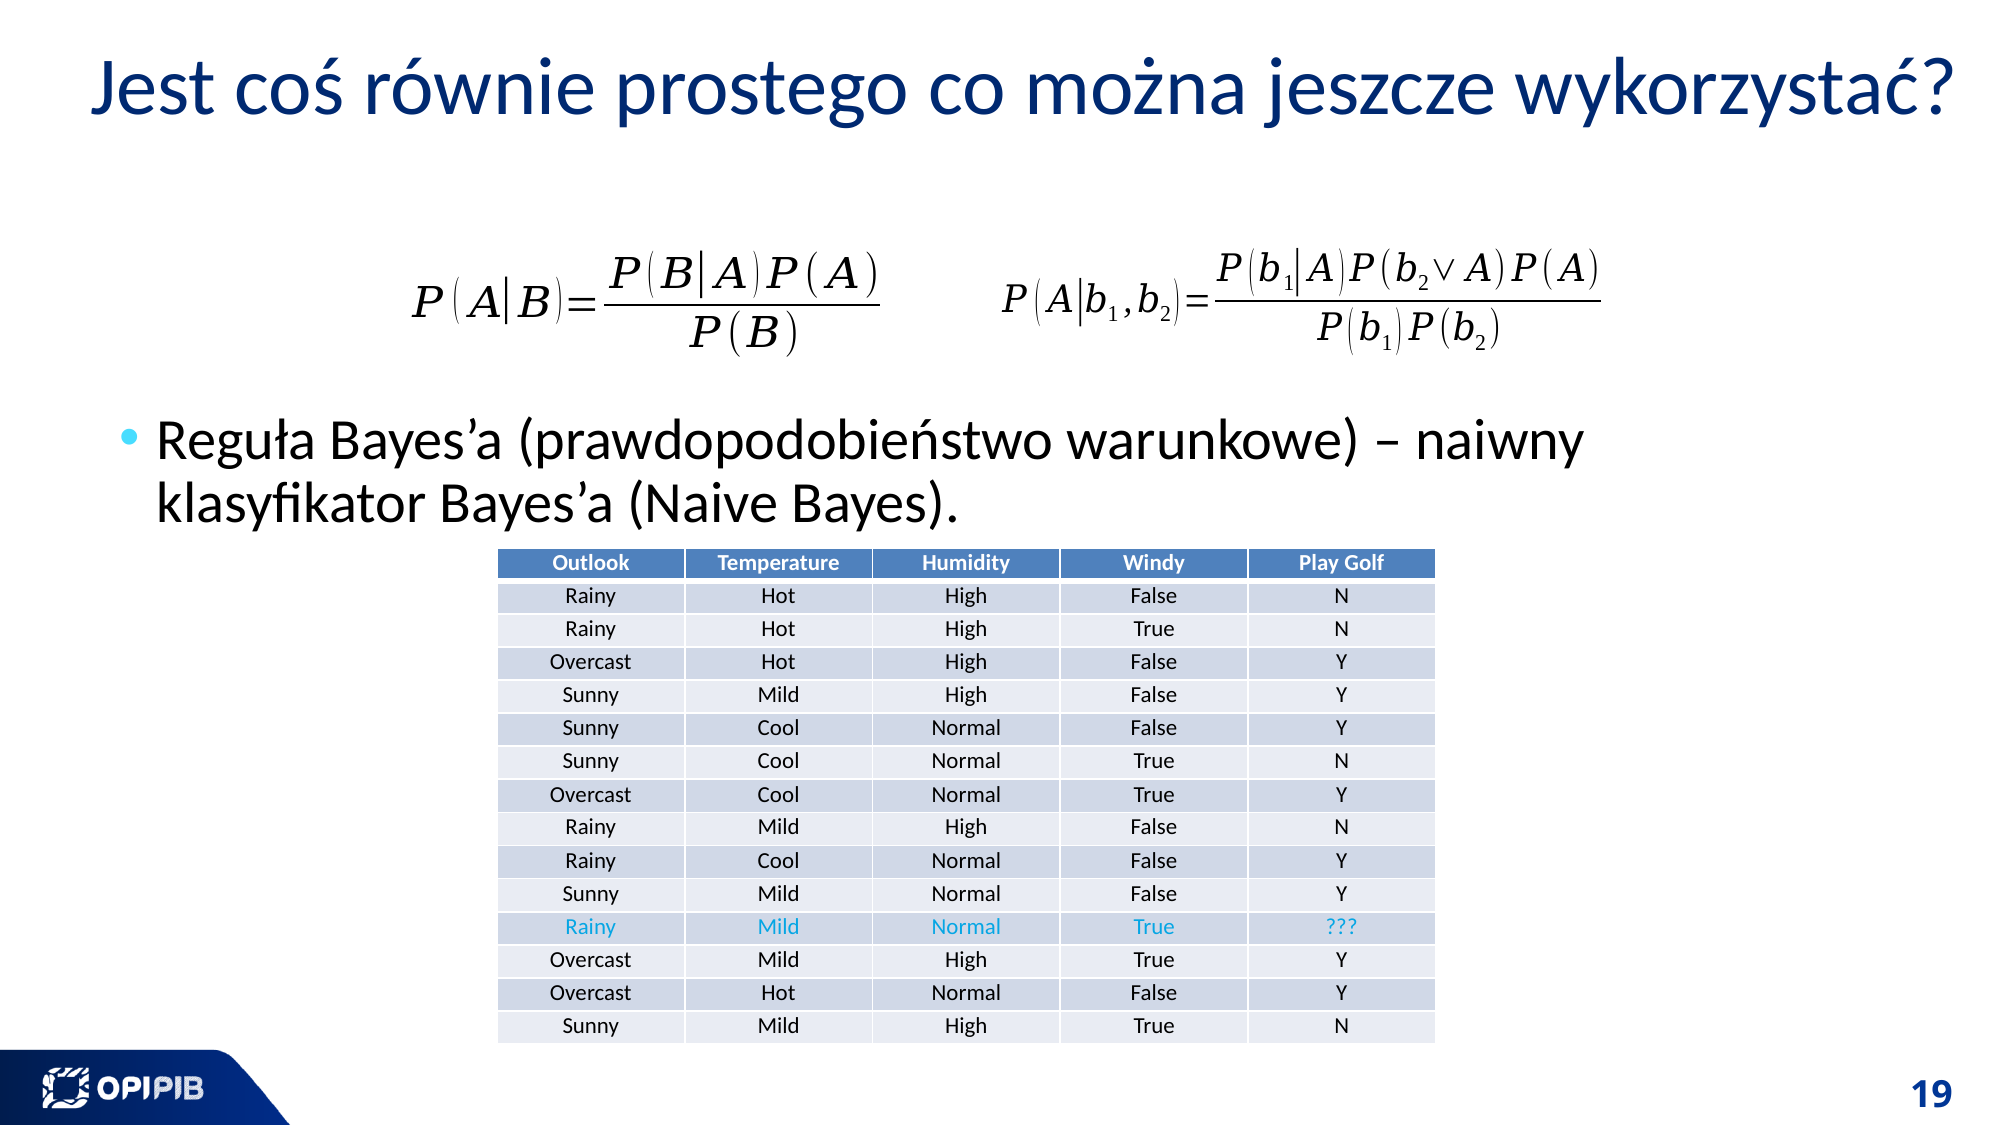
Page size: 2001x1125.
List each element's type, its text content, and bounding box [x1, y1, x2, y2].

table_cell N [1249, 584, 1435, 613]
table_cell Normal [873, 879, 1059, 911]
table_cell Cool [686, 747, 872, 778]
table_cell True [1061, 780, 1247, 812]
table_cell Overcast [498, 946, 684, 977]
list Reguła Bayes’a (prawdopodobieństwo warunkowe) – naiwny klasyfikator Bayes’a (Naive Bayes). [104, 226, 1830, 941]
table_cell Y [1249, 879, 1435, 911]
table_cell Y [1249, 946, 1435, 977]
table_cell N [1249, 813, 1435, 845]
table_cell True [1061, 913, 1247, 944]
table_cell False [1061, 979, 1247, 1010]
table_cell Mild [686, 913, 872, 944]
table_header Humidity [873, 549, 1059, 578]
table_cell Hot [686, 648, 872, 679]
table_cell Rainy [498, 584, 684, 613]
table_cell True [1061, 1012, 1247, 1043]
table_cell False [1061, 584, 1247, 613]
table_cell Y [1249, 979, 1435, 1010]
table_cell Sunny [498, 714, 684, 745]
table_cell Y [1249, 714, 1435, 745]
title Jest coś równie prostego co można jeszcze wykorzystać? [75, 0, 2000, 177]
table_cell Rainy [498, 913, 684, 944]
table_cell False [1061, 846, 1247, 878]
table_cell Rainy [498, 813, 684, 845]
table_cell ??? [1249, 913, 1435, 944]
table_cell High [873, 648, 1059, 679]
table_cell N [1249, 747, 1435, 778]
table_cell Hot [686, 615, 872, 646]
table_cell Y [1249, 780, 1435, 812]
table_cell False [1061, 714, 1247, 745]
table_cell High [873, 946, 1059, 977]
table_cell Y [1249, 681, 1435, 712]
table_cell Sunny [498, 747, 684, 778]
table_cell False [1061, 648, 1247, 679]
table_cell Hot [686, 979, 872, 1010]
table_cell Normal [873, 979, 1059, 1010]
table_cell True [1061, 615, 1247, 646]
table_cell True [1061, 747, 1247, 778]
table_cell High [873, 615, 1059, 646]
table_cell Normal [873, 913, 1059, 944]
table_cell Normal [873, 780, 1059, 812]
table_cell Mild [686, 1012, 872, 1043]
table_cell High [873, 681, 1059, 712]
table_cell Hot [686, 584, 872, 613]
table_cell Y [1249, 648, 1435, 679]
table_cell Sunny [498, 681, 684, 712]
table_header Play Golf [1249, 549, 1435, 578]
table_cell High [873, 1012, 1059, 1043]
table_cell True [1061, 946, 1247, 977]
table_cell Cool [686, 780, 872, 812]
table_cell High [873, 813, 1059, 845]
slide_number 19 [1518, 1065, 1968, 1125]
table_cell Rainy [498, 615, 684, 646]
table_cell Y [1249, 846, 1435, 878]
table_header Windy [1061, 549, 1247, 578]
table_cell High [873, 584, 1059, 613]
table_cell Mild [686, 946, 872, 977]
table_cell N [1249, 615, 1435, 646]
table_cell Normal [873, 714, 1059, 745]
table_header Temperature [686, 549, 872, 578]
table_cell Normal [873, 747, 1059, 778]
table_cell False [1061, 813, 1247, 845]
table_cell Mild [686, 813, 872, 845]
table_cell Overcast [498, 979, 684, 1010]
table_cell Mild [686, 681, 872, 712]
table_cell Mild [686, 879, 872, 911]
table_cell Sunny [498, 879, 684, 911]
table_cell Normal [873, 846, 1059, 878]
table_cell False [1061, 879, 1247, 911]
table_cell False [1061, 681, 1247, 712]
table_cell Sunny [498, 1012, 684, 1043]
table_cell Rainy [498, 846, 684, 878]
table_cell Overcast [498, 780, 684, 812]
table_header Outlook [498, 549, 684, 578]
table_cell N [1249, 1012, 1435, 1043]
table_cell Cool [686, 714, 872, 745]
table_cell Overcast [498, 648, 684, 679]
table_cell Cool [686, 846, 872, 878]
picture [0, 0, 2000, 1125]
